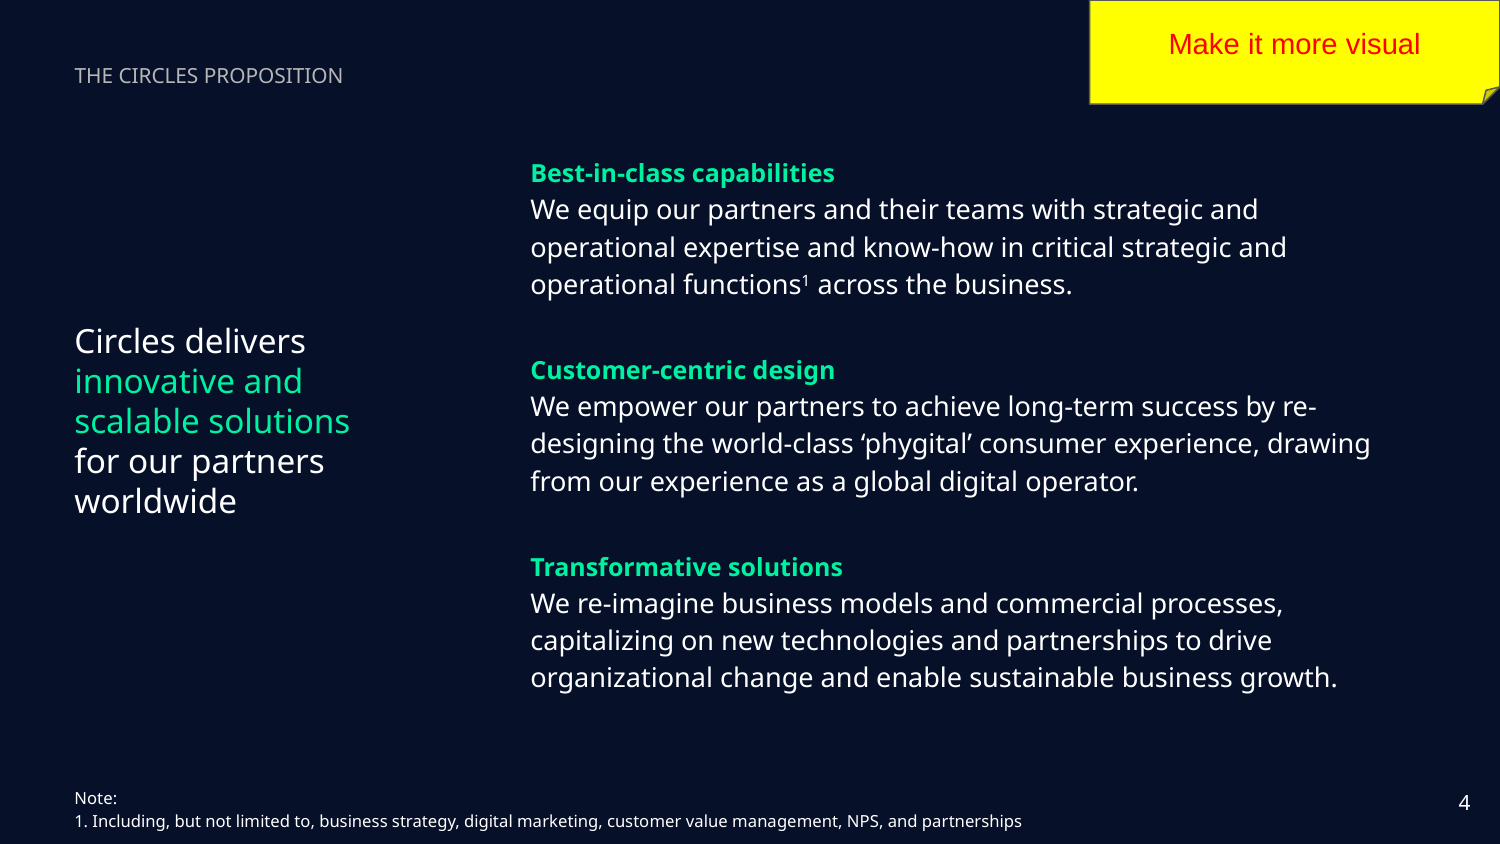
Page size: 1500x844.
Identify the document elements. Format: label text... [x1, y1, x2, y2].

text_box Best-in-class capabilities We equip our partners and their teams with strategic and operational expertise and know-how in critical strategic and operational functions1 across the business. [515, 138, 1409, 315]
text_box Customer-centric design We empower our partners to achieve long-term success by re-designing the world-class ‘phygital’ consumer experience, drawing from our experience as a global digital operator. [515, 335, 1409, 512]
text_box Transformative solutions We re-imagine business models and commercial processes, capitalizing on new technologies and partnerships to drive organizational change and enable sustainable business growth. [515, 531, 1409, 709]
text_box Circles delivers innovative and scalable solutions for our partners worldwide [59, 305, 426, 536]
text_box Note: 1. Including, but not limited to, business strategy, digital marketing, customer value management, NPS, and partnerships [59, 769, 1180, 844]
text_box Make it more visual [1089, 0, 1500, 105]
text_box THE CIRCLES PROPOSITION [59, 50, 555, 101]
text_box ‹#› [1243, 774, 1486, 835]
